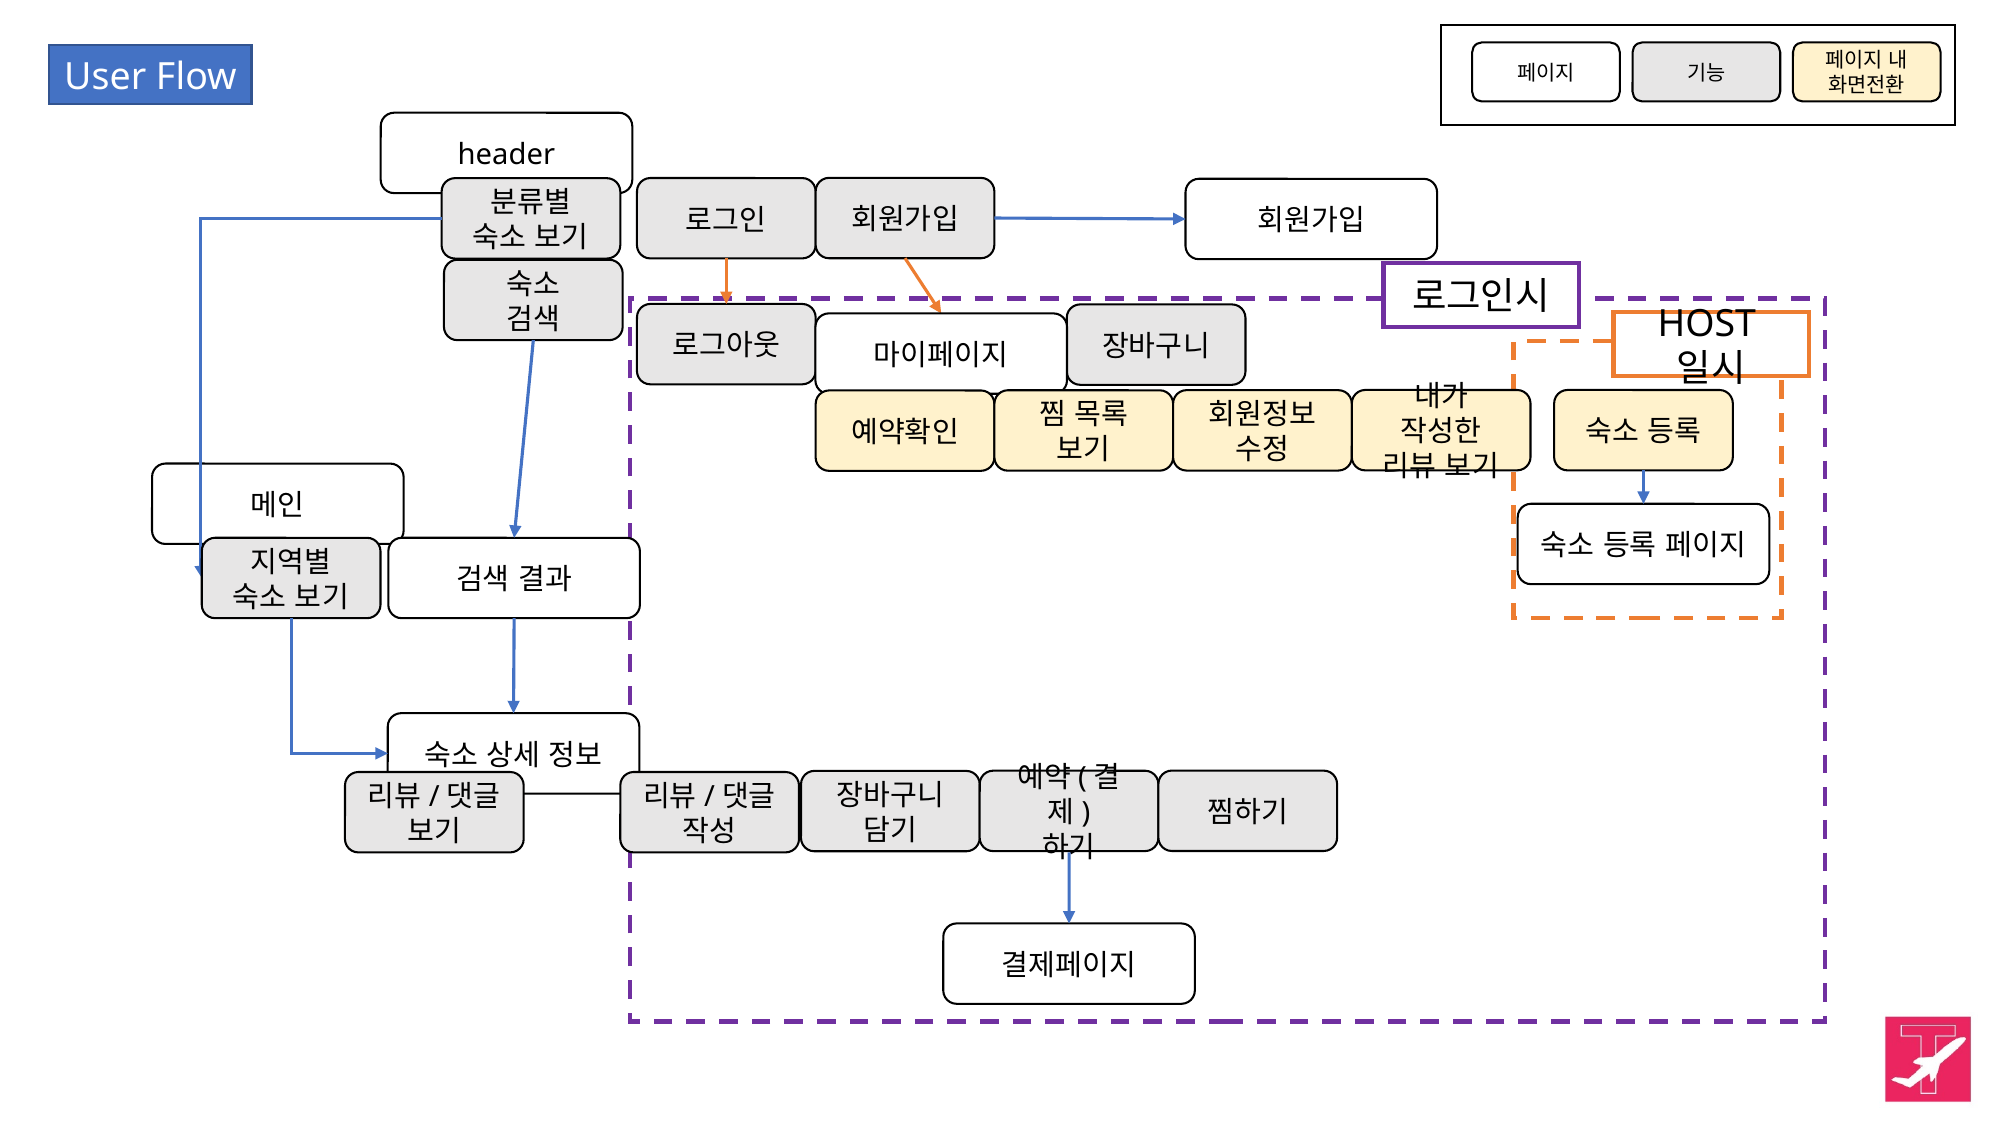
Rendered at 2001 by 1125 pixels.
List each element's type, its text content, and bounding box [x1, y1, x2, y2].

text_box 회원정보 수정 [1172, 389, 1352, 472]
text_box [905, 258, 942, 314]
text_box 찜 목록 보기 [993, 389, 1173, 472]
text_box 로그인시 [1382, 262, 1580, 328]
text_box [271, 637, 408, 735]
text_box 로그아웃 [635, 302, 817, 386]
text_box header [379, 111, 634, 195]
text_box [1441, 24, 1956, 125]
text_box [1513, 340, 1783, 619]
text_box 지역별 숙소 보기 [200, 549, 382, 620]
text_box User Flow [48, 44, 253, 105]
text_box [201, 218, 442, 578]
text_box 예약(결제) 하기 [978, 769, 1158, 853]
text_box 장바구니 담기 [800, 769, 980, 853]
text_box 리뷰/댓글 보기 [343, 770, 525, 854]
text_box 로그인 [635, 176, 816, 260]
text_box 분류별 숙소 보기 [440, 177, 622, 260]
text_box 리뷰/댓글 작성 [619, 770, 801, 854]
text_box 검색 결과 [387, 536, 641, 620]
text_box 장바구니 [1065, 303, 1247, 386]
text_box 찜하기 [1157, 769, 1339, 853]
text_box HOST일시 [1612, 311, 1810, 377]
text_box 예약확인 [814, 389, 994, 472]
text_box 메인 [150, 462, 199, 545]
text_box 마이페이지 [814, 312, 1069, 395]
text_box 결제페이지 [942, 922, 1196, 1005]
text_box 회원가입 [1184, 177, 1439, 261]
text_box 숙소 검색 [442, 258, 624, 342]
text_box 회원가입 [814, 176, 996, 260]
text_box 숙소 상세 정보 [386, 712, 641, 795]
picture [1879, 1012, 1978, 1109]
text_box 내가 작성한 리뷰 보기 [1350, 388, 1532, 472]
text_box [629, 297, 1826, 1023]
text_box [514, 340, 534, 538]
